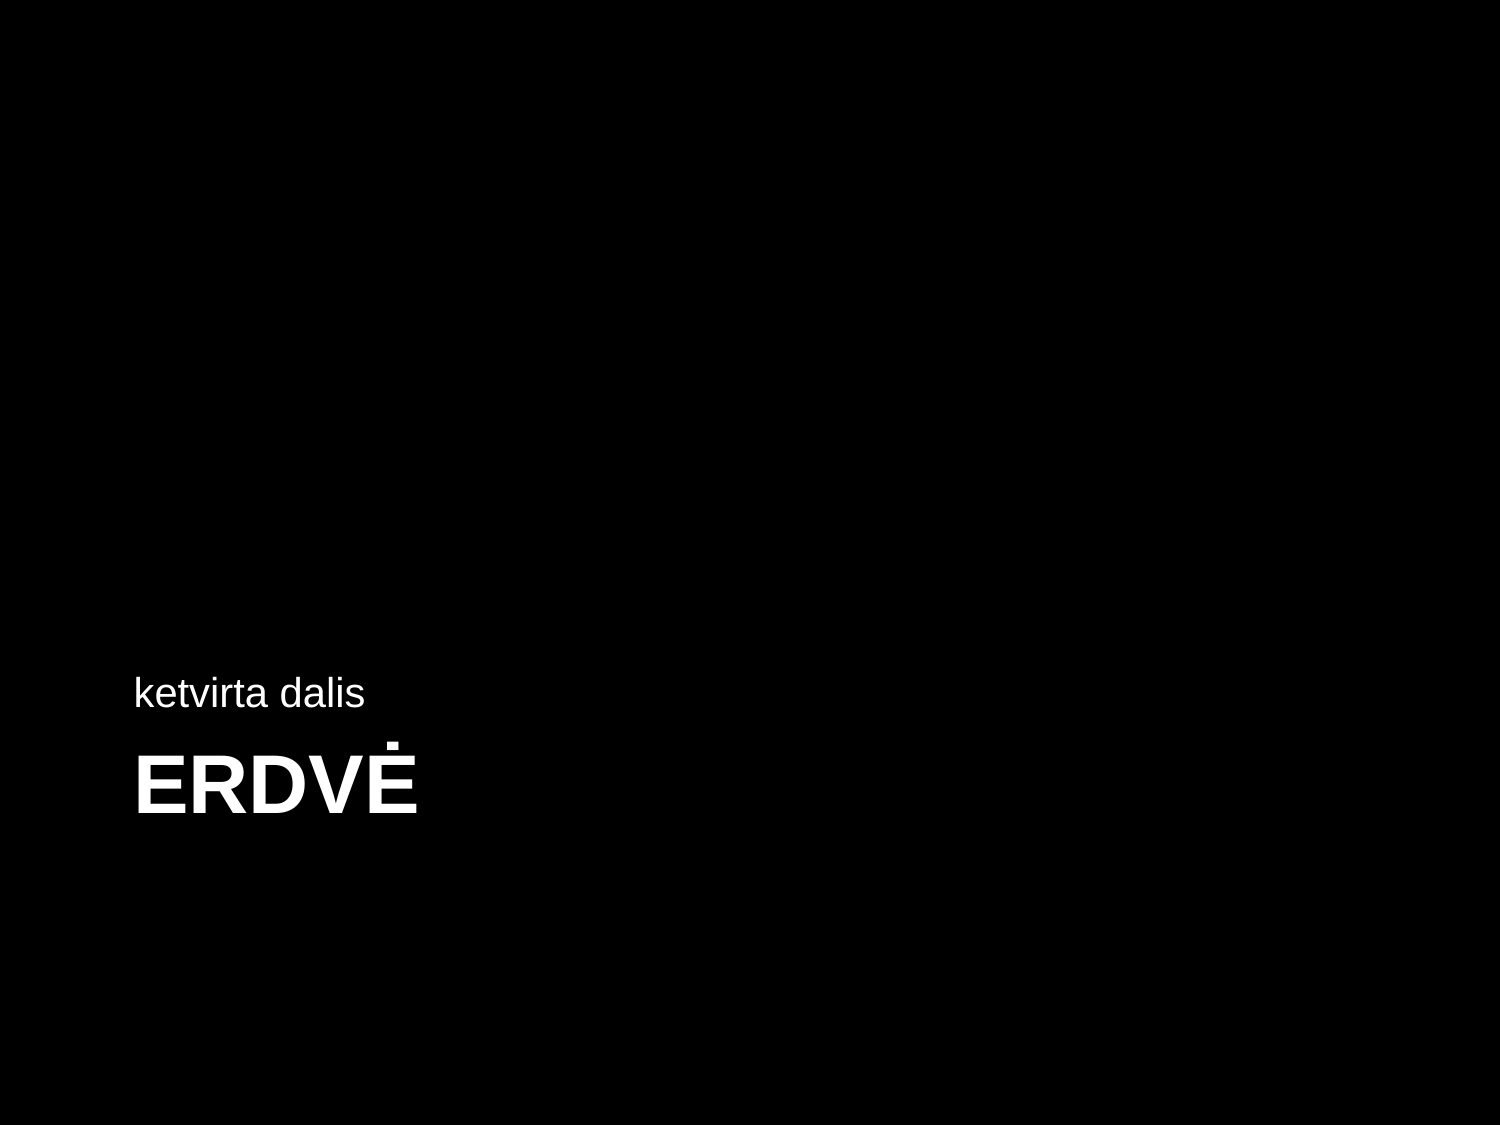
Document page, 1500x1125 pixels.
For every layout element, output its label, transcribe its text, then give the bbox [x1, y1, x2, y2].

title Erdvė [118, 723, 1394, 947]
list ketvirta dalis [118, 476, 1394, 723]
